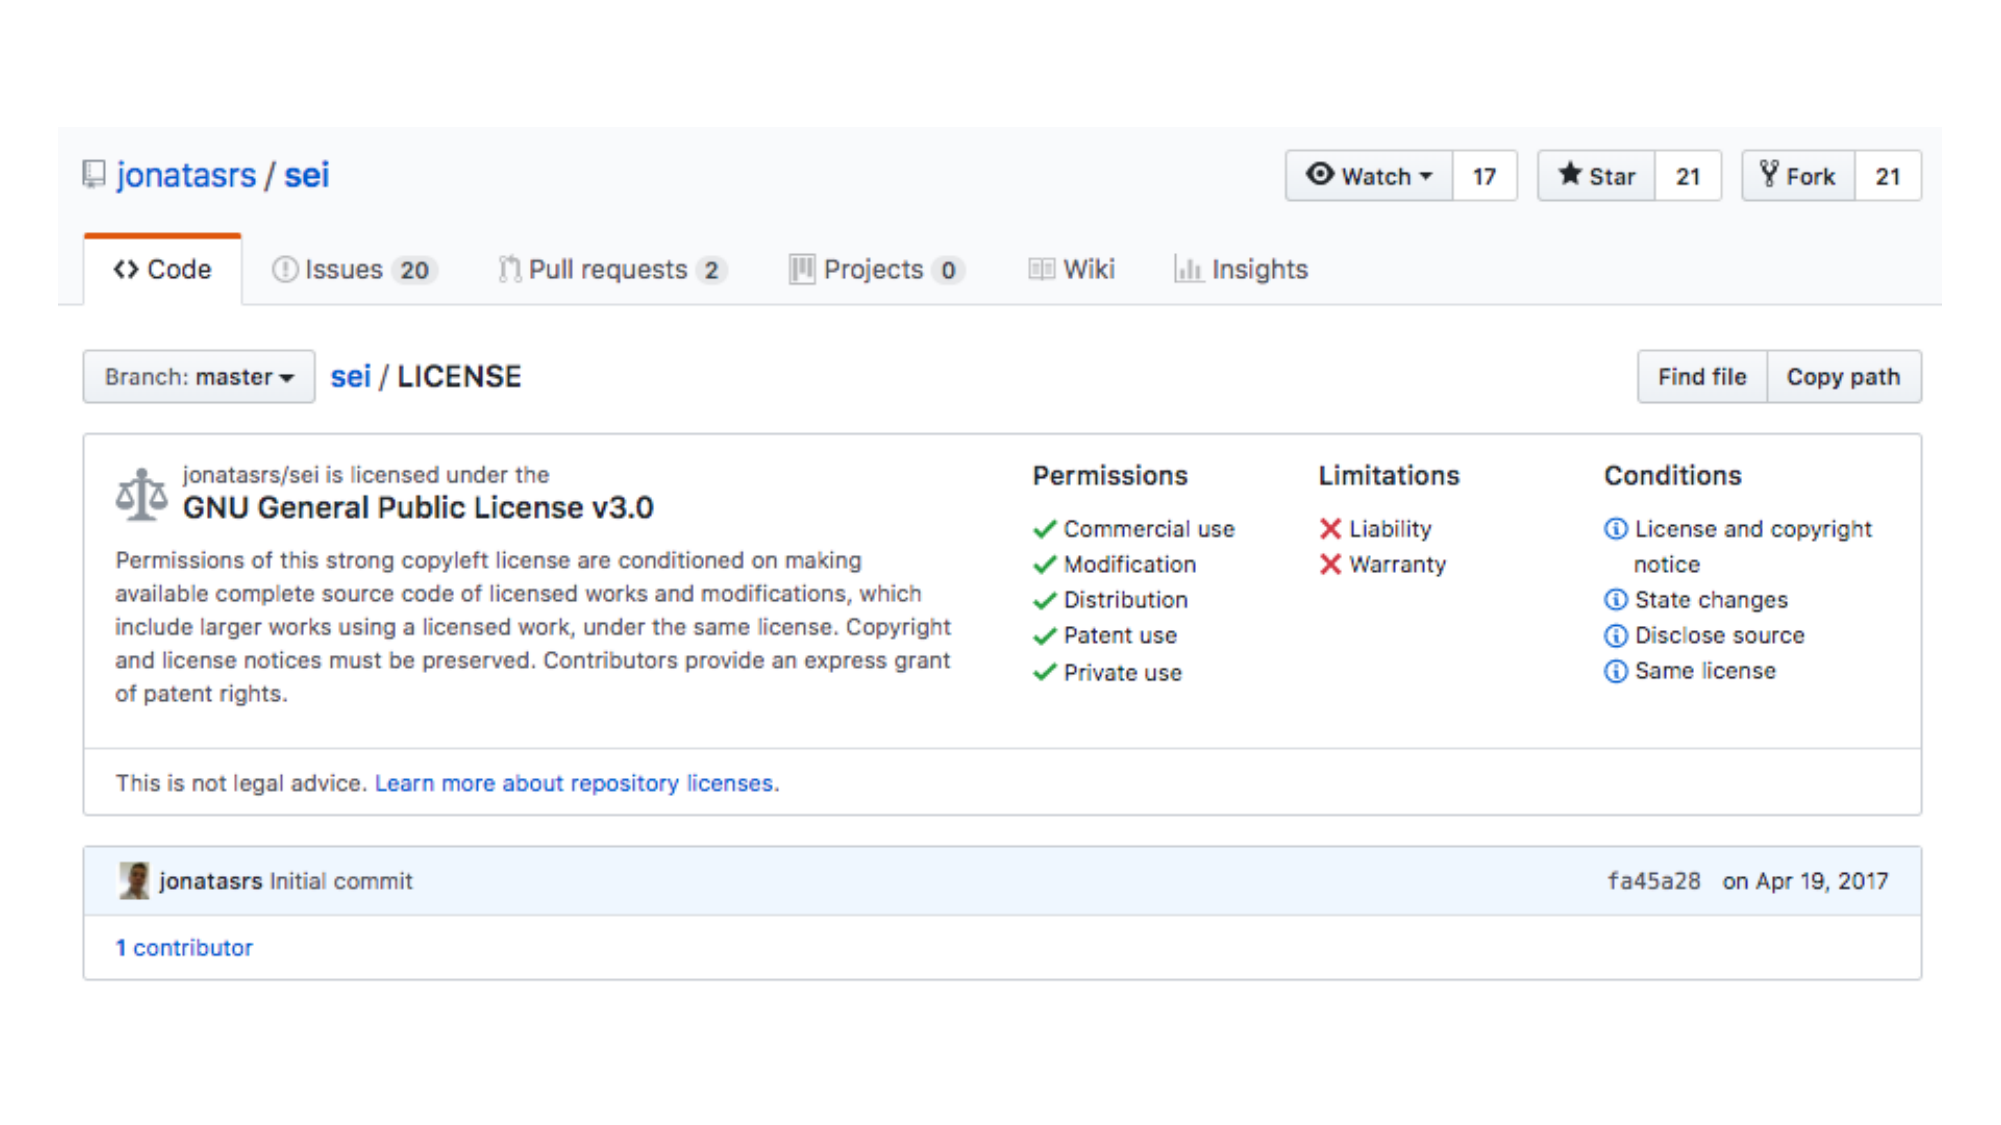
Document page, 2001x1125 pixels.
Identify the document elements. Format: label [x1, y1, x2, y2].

picture [58, 126, 1942, 998]
